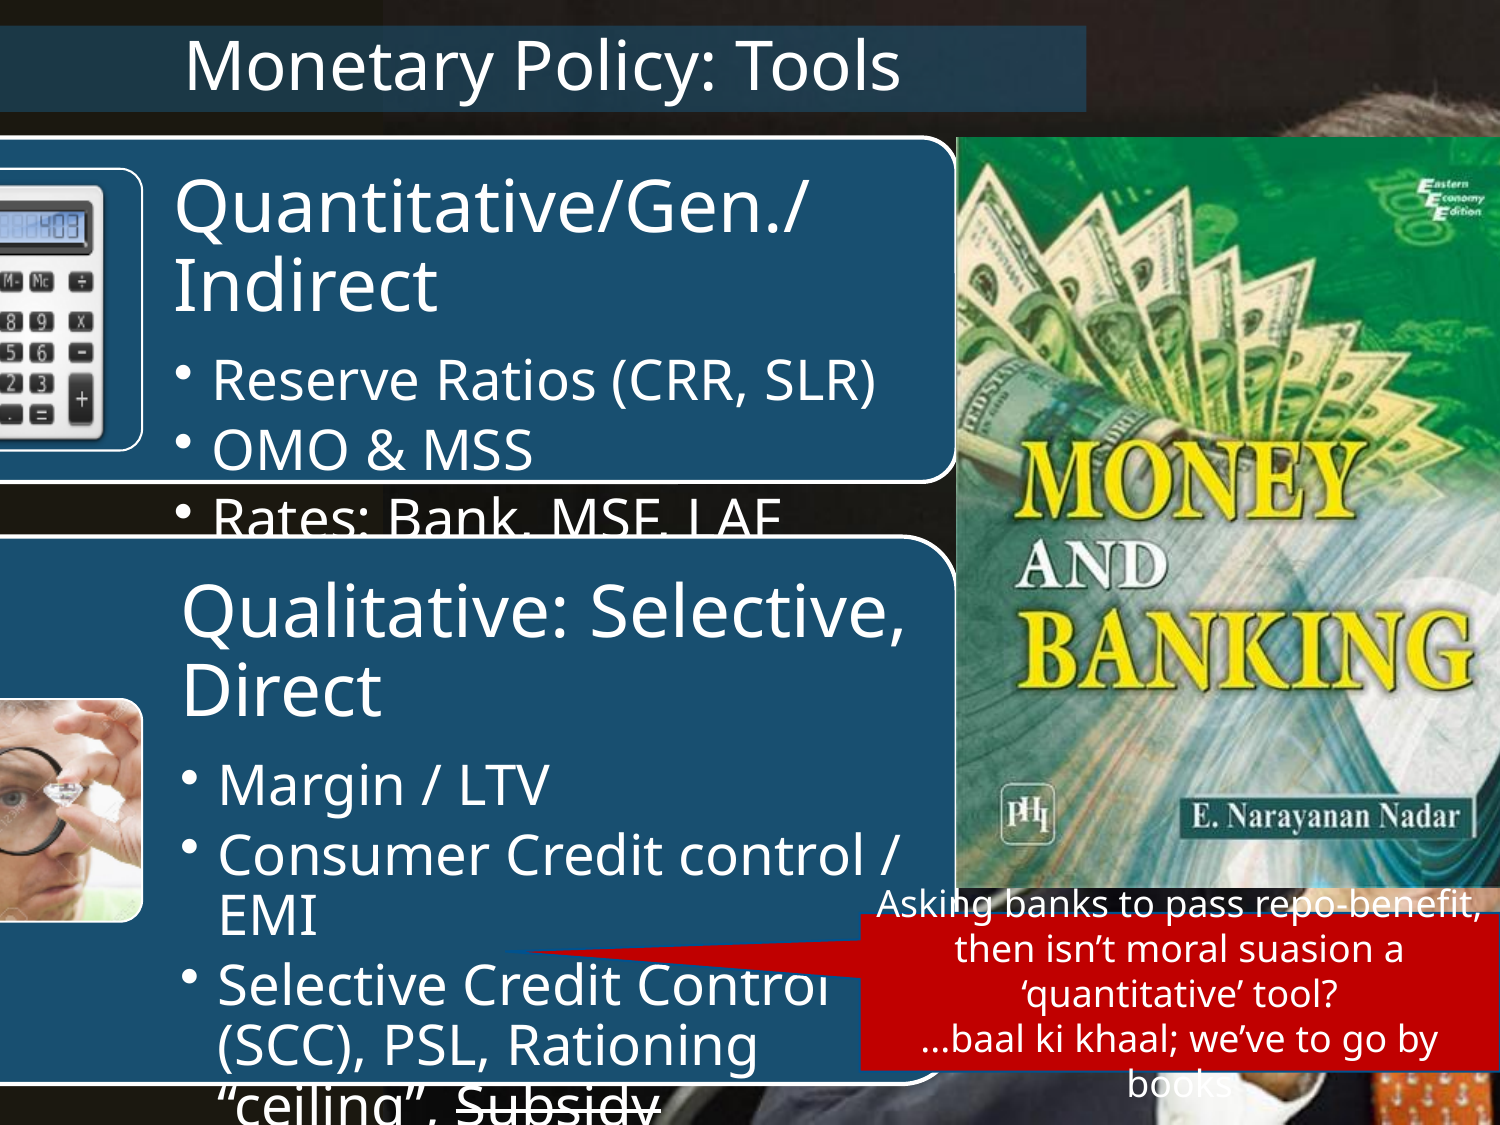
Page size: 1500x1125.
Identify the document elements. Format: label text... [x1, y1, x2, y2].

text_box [0, 137, 957, 1085]
text_box Monetary Policy: Tools [0, 25, 383, 112]
picture [383, 0, 1500, 1125]
